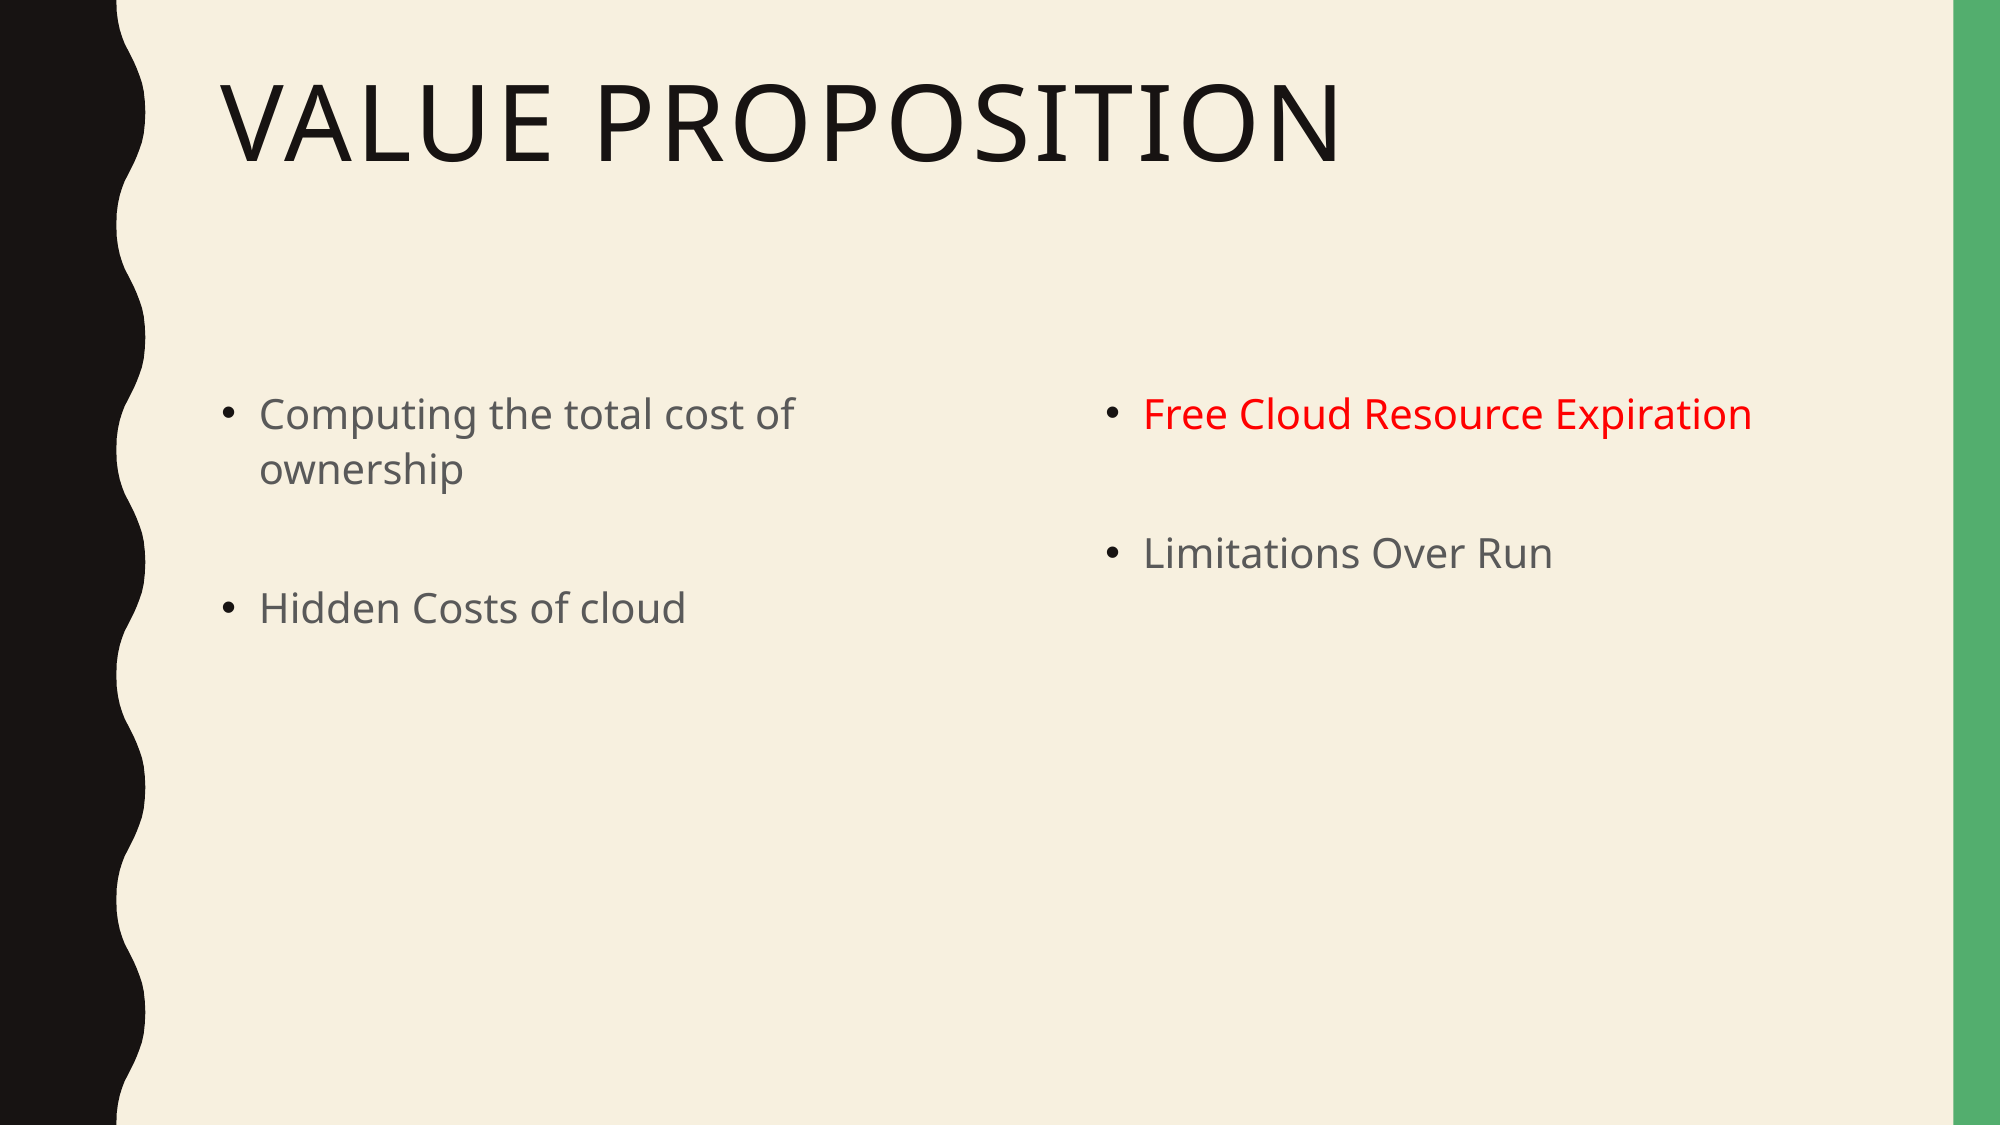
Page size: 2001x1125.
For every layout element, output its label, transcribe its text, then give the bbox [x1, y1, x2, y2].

title Value Proposition [205, 62, 1875, 308]
list Free Cloud Resource Expiration Limitations Over Run [1090, 375, 1878, 969]
list Computing the total cost of ownership Hidden Costs of cloud [206, 375, 994, 969]
